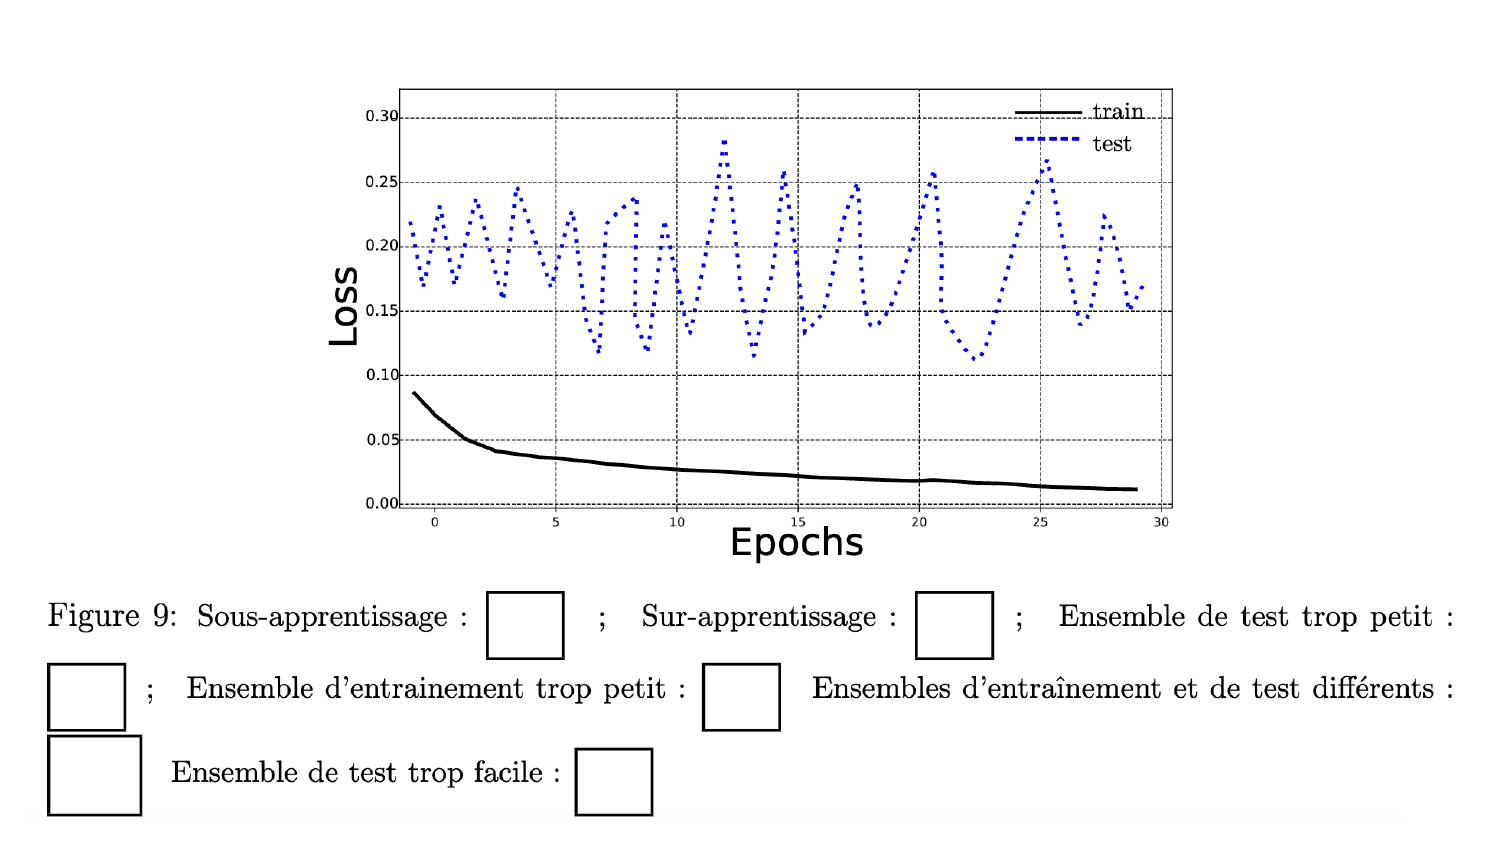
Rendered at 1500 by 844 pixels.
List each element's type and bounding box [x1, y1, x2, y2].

picture [24, 58, 1485, 819]
